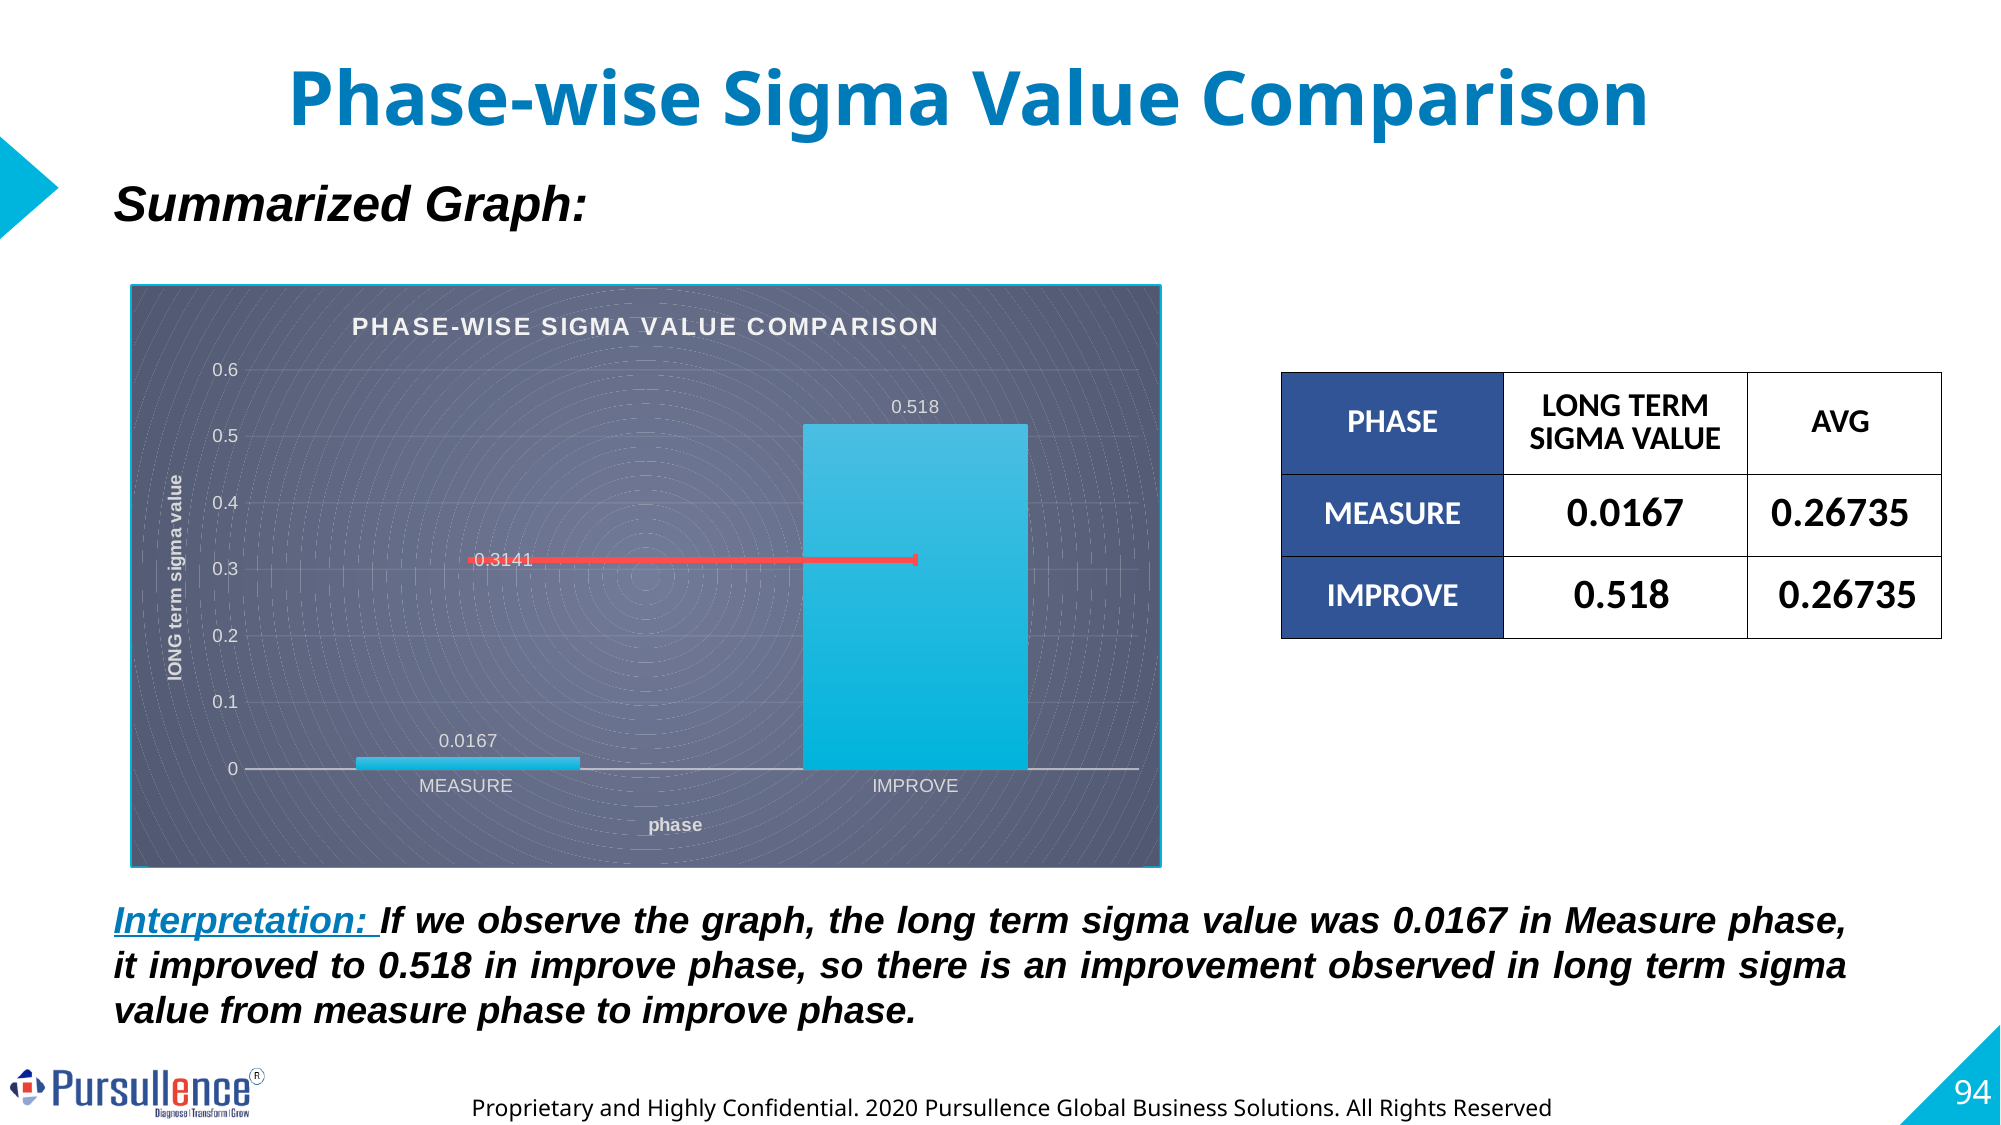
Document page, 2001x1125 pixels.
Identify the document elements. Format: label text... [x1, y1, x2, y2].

table_header LONG TERM SIGMA VALUE [1504, 373, 1747, 474]
text_box Proprietary and Highly Confidential. 2020 Pursullence Global Business Solutions. All Rights Reserved [456, 1085, 1734, 1125]
text_box Summarized Graph: [98, 164, 919, 240]
table_cell 0.518 [1504, 557, 1747, 638]
chart [131, 285, 1160, 867]
slide_number 94 [1891, 1014, 1992, 1117]
table_cell 0.26735 [1748, 557, 1941, 638]
table_cell 0.0167 [1504, 475, 1747, 556]
table_cell IMPROVE [1282, 557, 1503, 638]
table_header AVG [1748, 373, 1941, 474]
table_header PHASE [1282, 373, 1503, 474]
picture [0, 1061, 265, 1122]
table_cell 0.26735 [1748, 475, 1941, 556]
table_cell MEASURE [1282, 475, 1503, 556]
text_box Interpretation: If we observe the graph, the long term sigma value was 0.0167 in Measure phase, it improved to 0.518 in improve phase, so there is an improvement observed in long term sigma value from measure phase to improve phase. [98, 888, 1864, 1039]
text_box Phase-wise Sigma Value Comparison [241, 5, 1698, 119]
